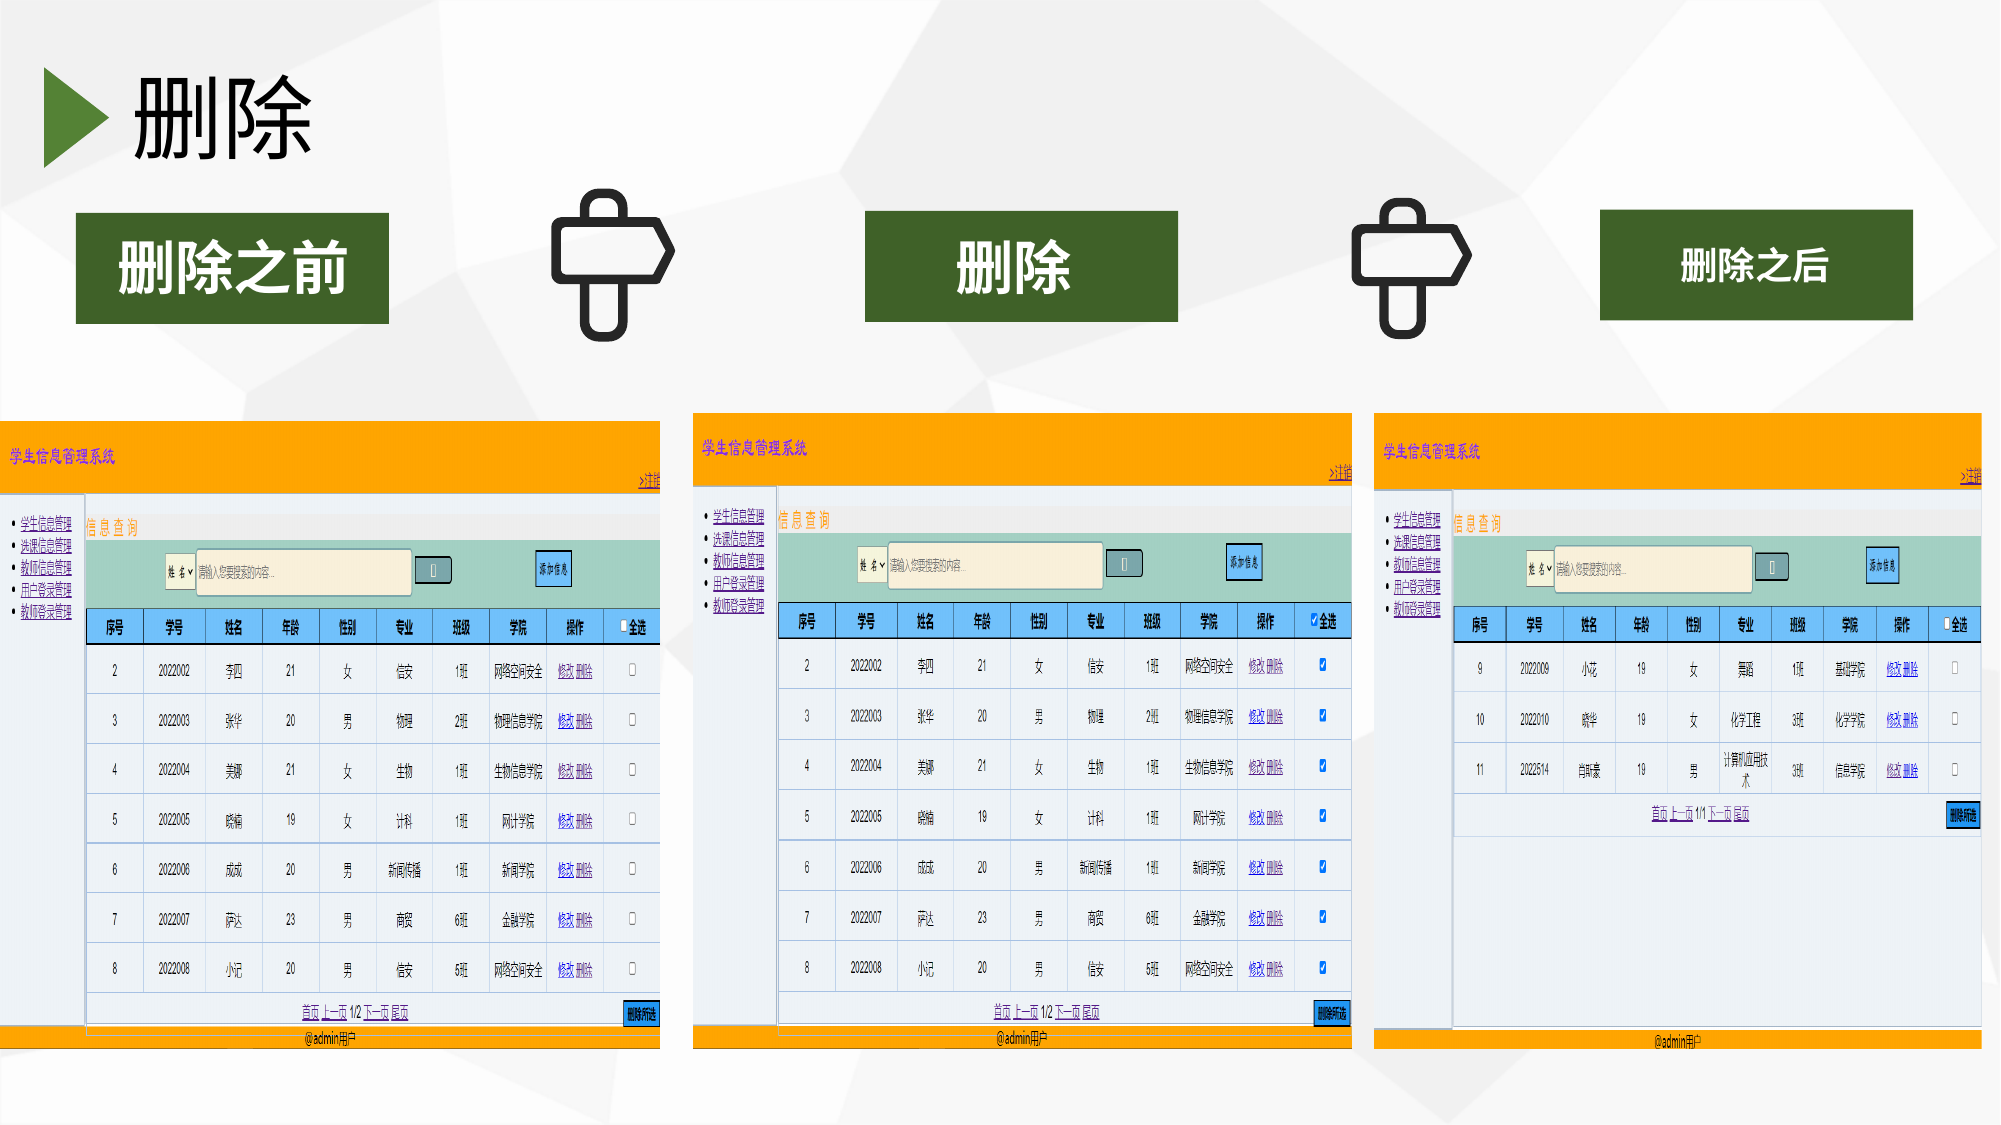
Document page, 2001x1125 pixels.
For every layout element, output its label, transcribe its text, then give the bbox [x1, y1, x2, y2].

text_box [1351, 197, 1473, 340]
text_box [1600, 209, 1914, 321]
picture [0, 0, 2000, 1125]
text_box [551, 188, 676, 342]
text_box [43, 65, 111, 170]
text_box 删除 [116, 53, 330, 178]
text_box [865, 210, 1179, 322]
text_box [75, 212, 389, 324]
